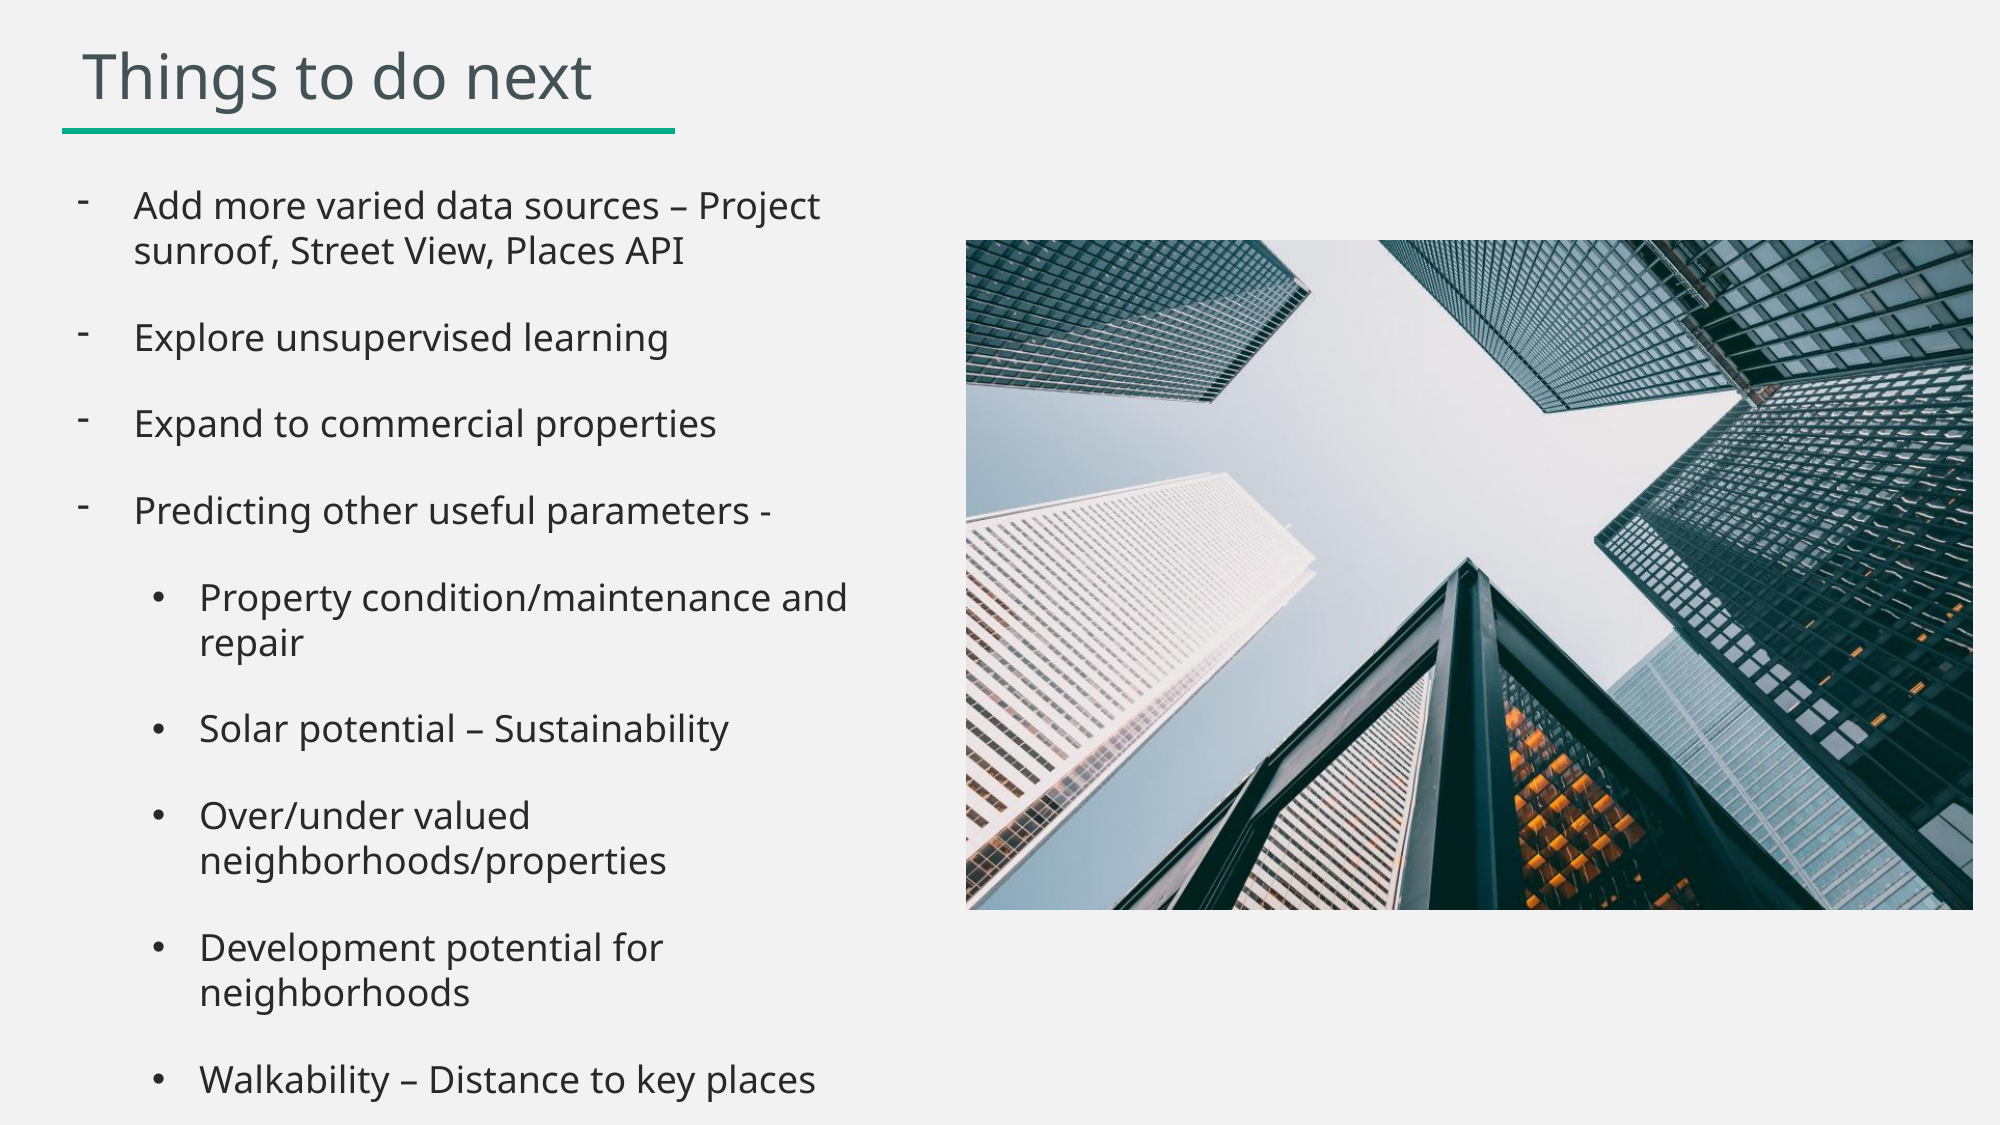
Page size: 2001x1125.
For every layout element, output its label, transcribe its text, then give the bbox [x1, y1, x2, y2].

picture [966, 239, 1973, 910]
title Things to do next [82, 46, 1016, 132]
text_box Add more varied data sources – Project sunroof, Street View, Places API Explore unsupervised learning Expand to commercial properties Predicting other useful parameters - Property condition/maintenance and repair Solar potential – Sustainability Over/under valued neighborhoods/properties Development potential for neighborhoods Walkability – Distance to key places Safety scoring of neighborhoods [62, 174, 955, 1125]
